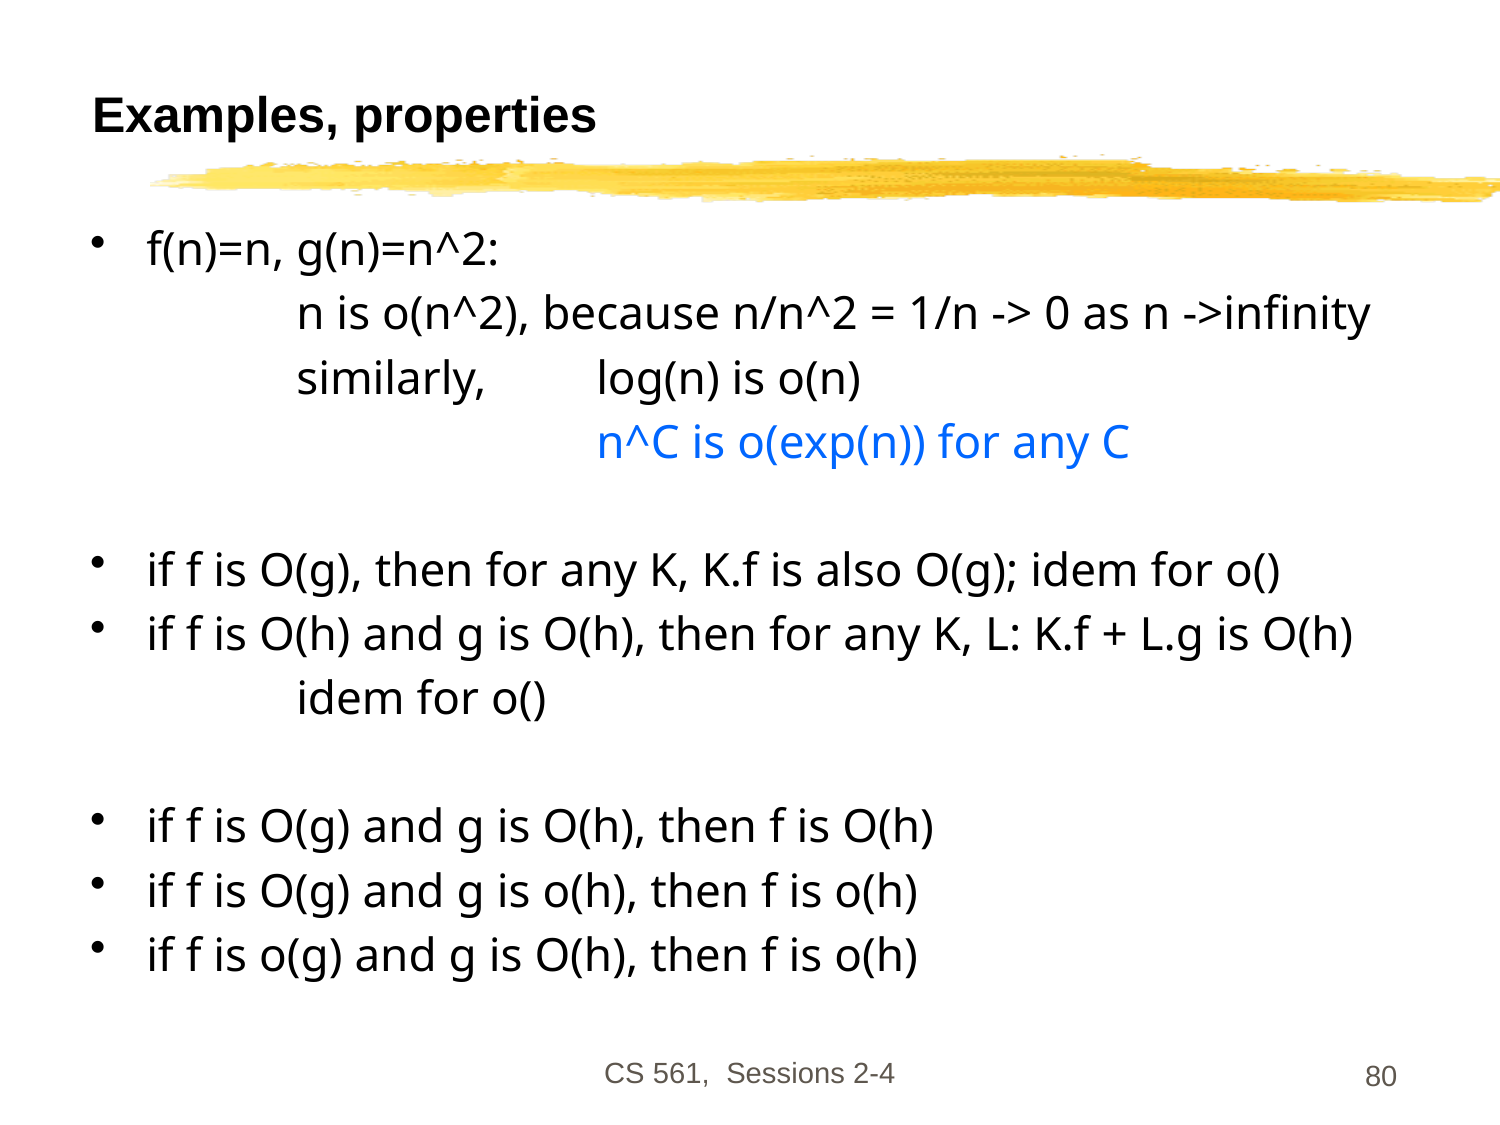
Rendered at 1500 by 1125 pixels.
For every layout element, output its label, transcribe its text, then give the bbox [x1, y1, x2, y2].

slide_number 80 [1099, 1024, 1413, 1101]
picture [150, 149, 1500, 213]
footer CS 561, Sessions 2-4 [512, 1021, 988, 1098]
list f(n)=n, g(n)=n^2: n is o(n^2), because n/n^2 = 1/n -> 0 as n ->infinity similarly, log(n) is o(n) n^C is o(exp(n)) for any C if f is O(g), then for any K, K.f is also O(g); idem for o() if f is O(h) and g is O(h), then for any K, L: K.f + L.g is O(h) idem for o() if f is O(g) and g is O(h), then f is O(h) if f is O(g) and g is o(h), then f is o(h) if f is o(g) and g is O(h), then f is o(h) [74, 212, 1417, 994]
title Examples, properties [76, 37, 1415, 151]
